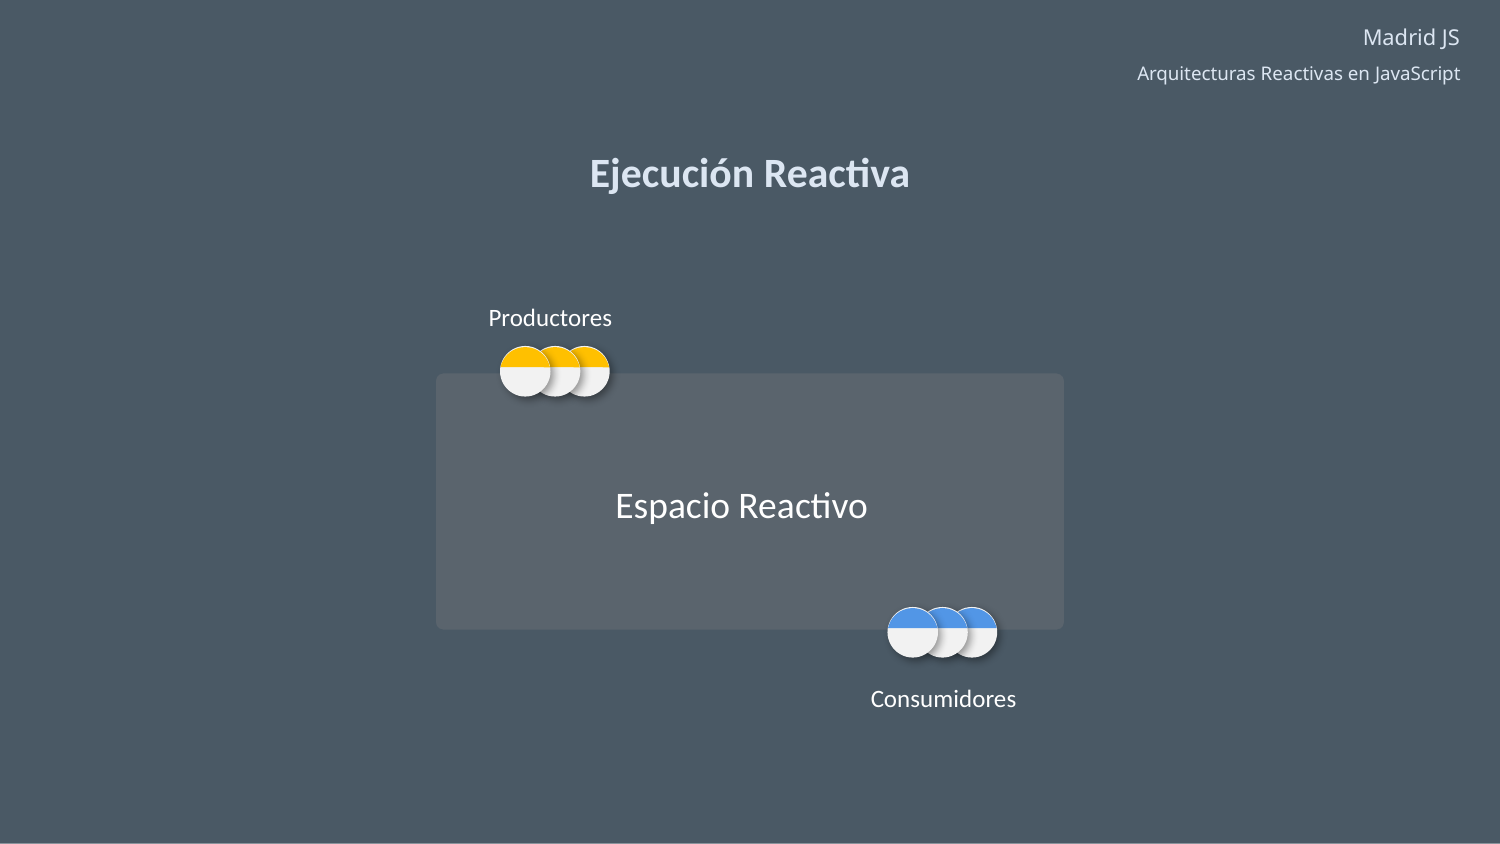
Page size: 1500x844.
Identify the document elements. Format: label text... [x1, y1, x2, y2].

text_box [887, 606, 998, 659]
text_box Ejecución Reactiva [574, 138, 926, 204]
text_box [499, 345, 610, 398]
text_box Espacio Reactivo [585, 481, 898, 514]
text_box [432, 369, 1068, 634]
text_box Productores [444, 301, 657, 334]
text_box Consumidores [837, 682, 1050, 715]
